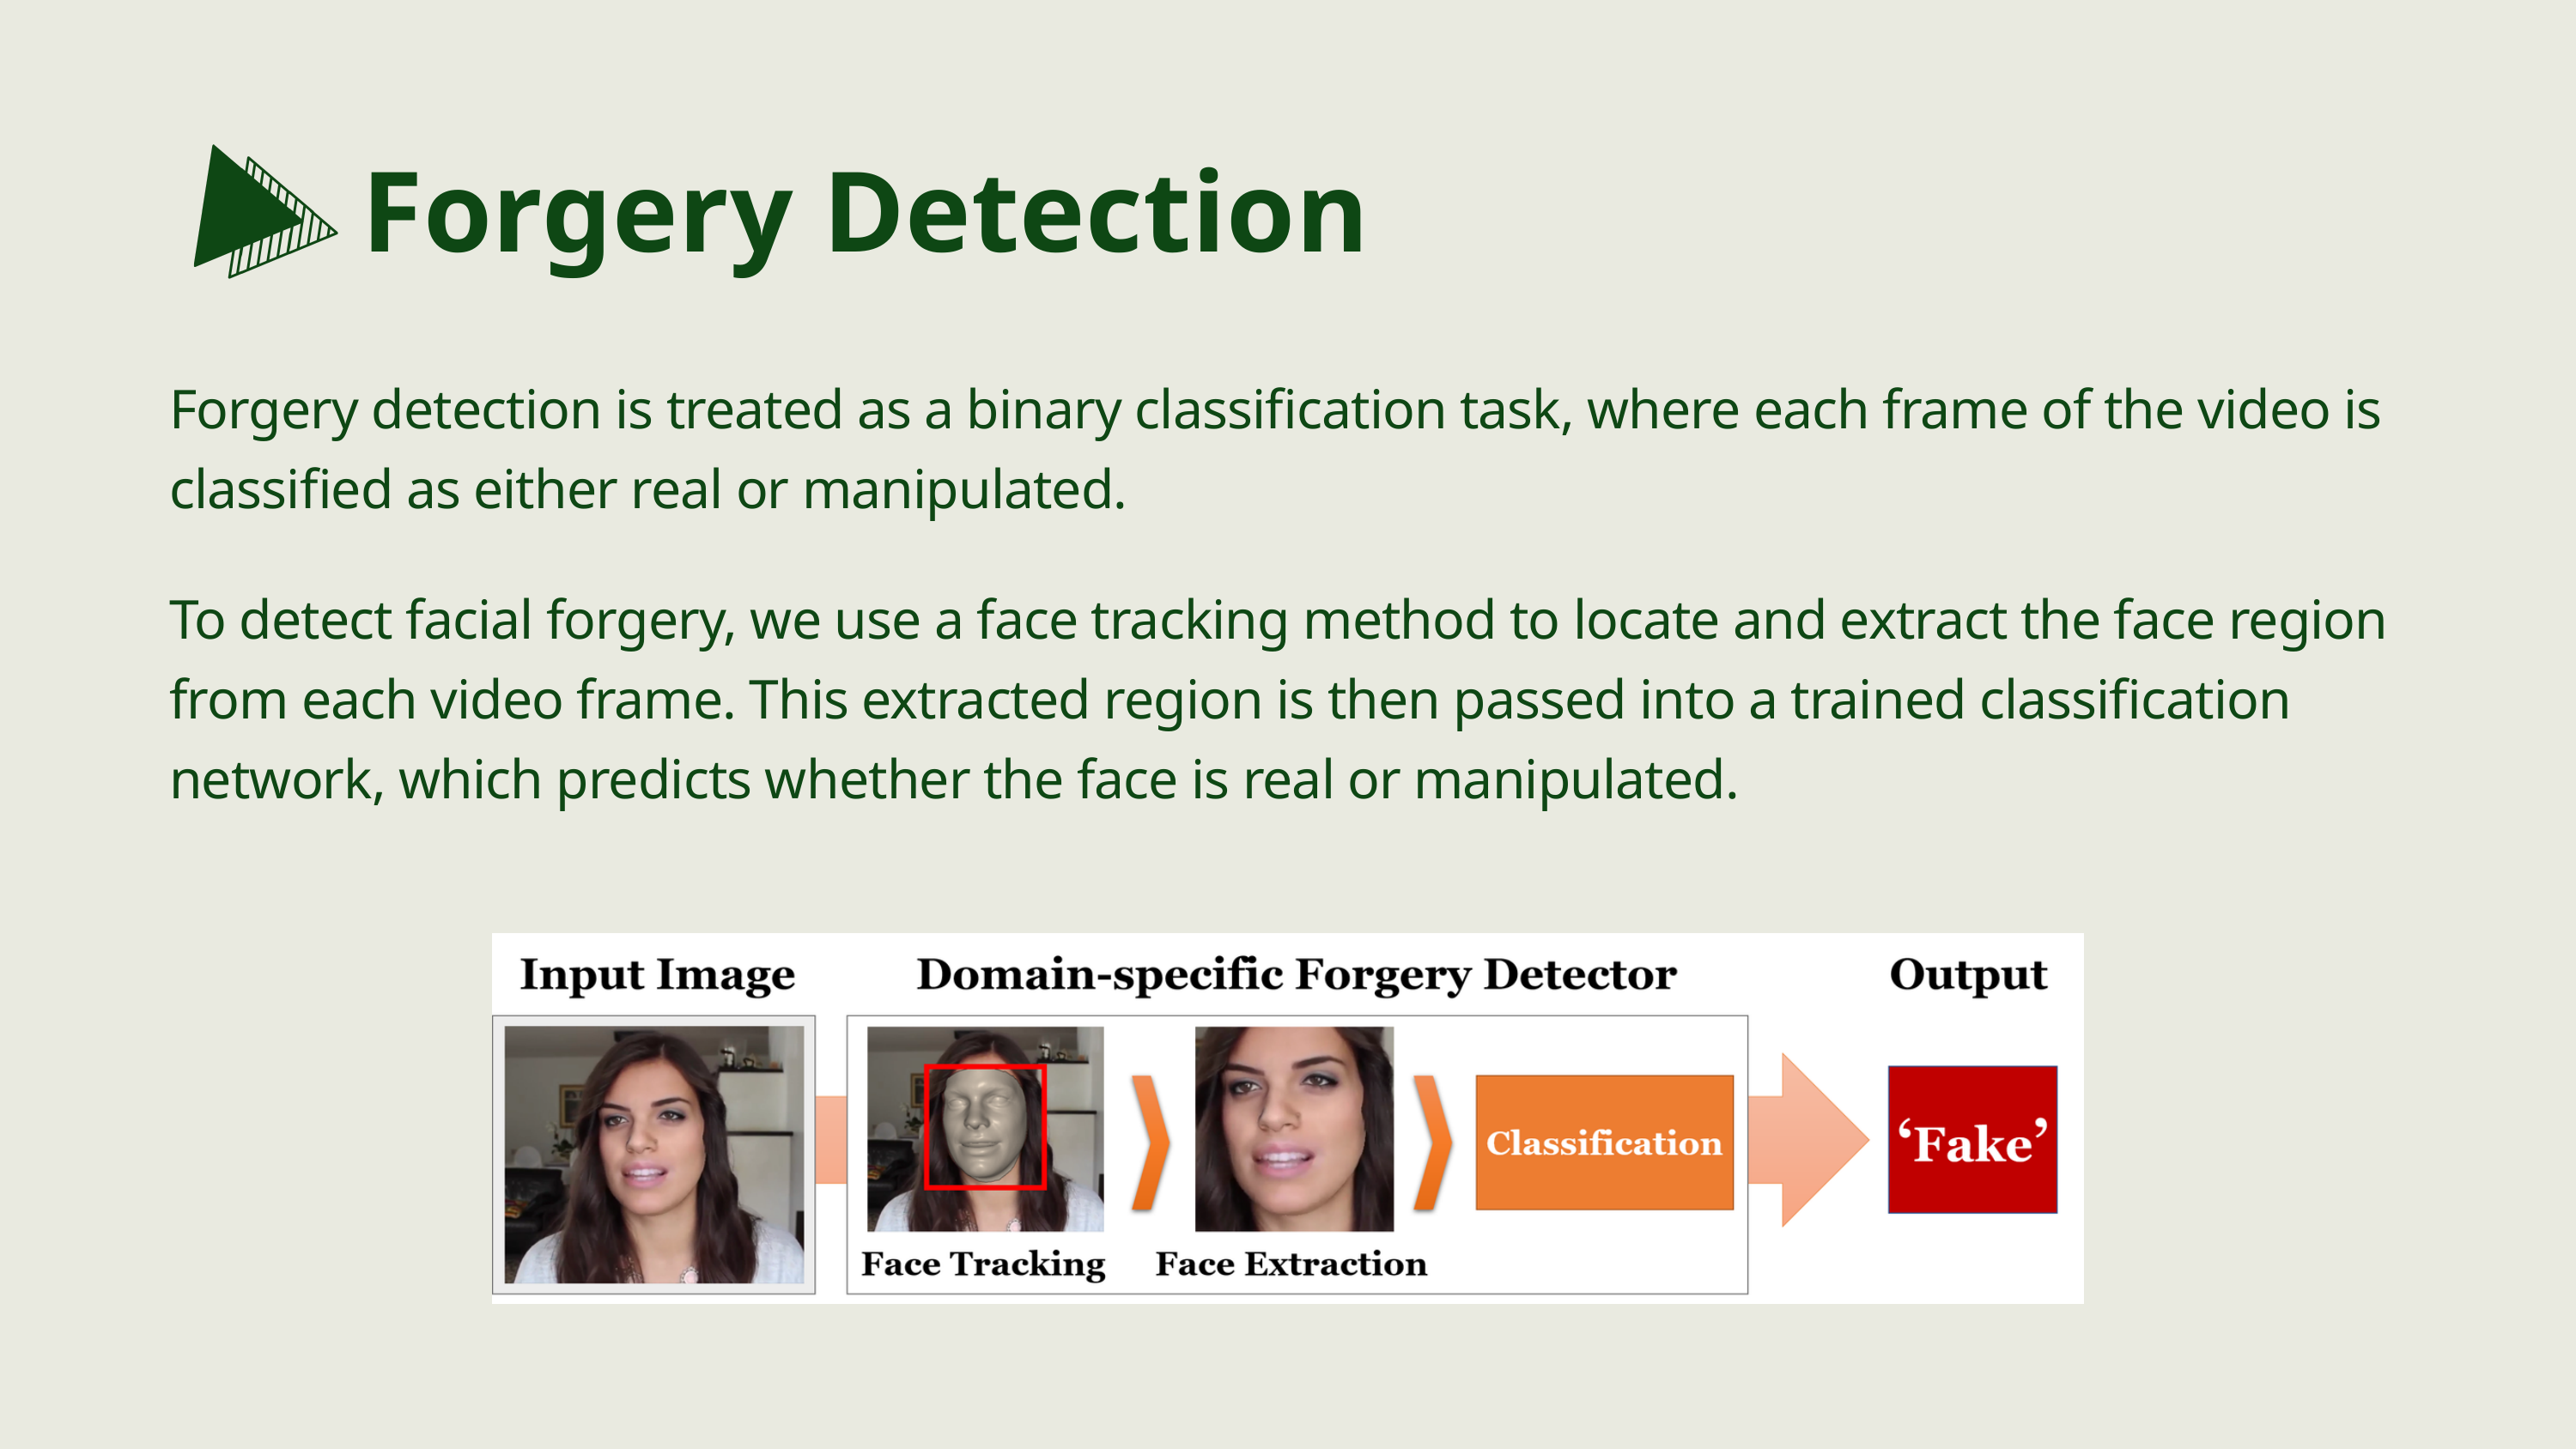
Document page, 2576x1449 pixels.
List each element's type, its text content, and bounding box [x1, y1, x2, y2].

text_box Forgery Detection [361, 152, 2432, 275]
text_box [193, 144, 338, 279]
text_box [492, 933, 2084, 1304]
text_box Forgery detection is treated as a binary classification task, where each frame of the video is classified as either real or manipulated. [169, 359, 2407, 519]
text_box To detect facial forgery, we use a face tracking method to locate and extract the face region from each video frame. This extracted region is then passed into a trained classification network, which predicts whether the face is real or manipulated. [169, 569, 2407, 809]
